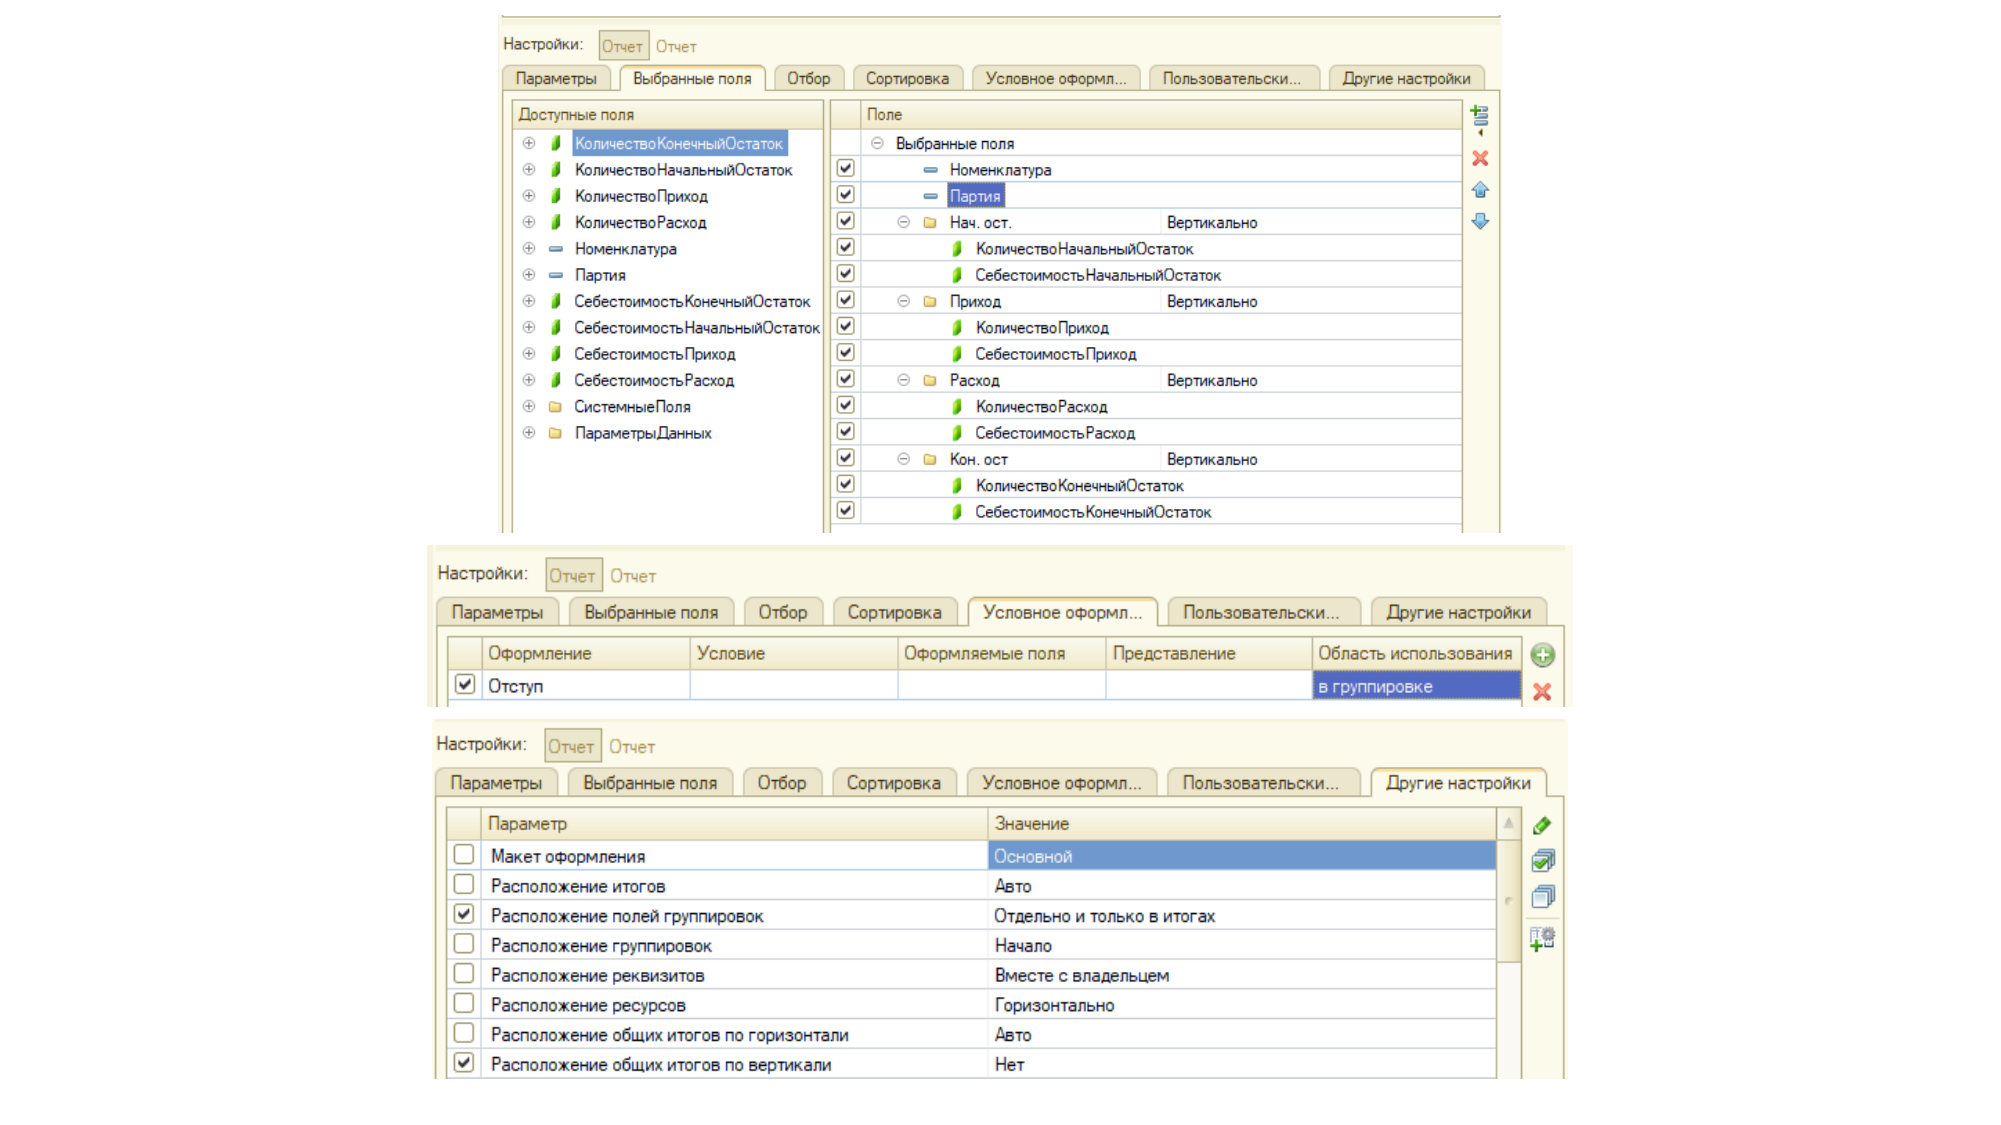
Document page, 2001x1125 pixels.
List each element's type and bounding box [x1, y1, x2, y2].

picture [498, 15, 1502, 533]
picture [432, 719, 1568, 1079]
picture [427, 545, 1573, 707]
